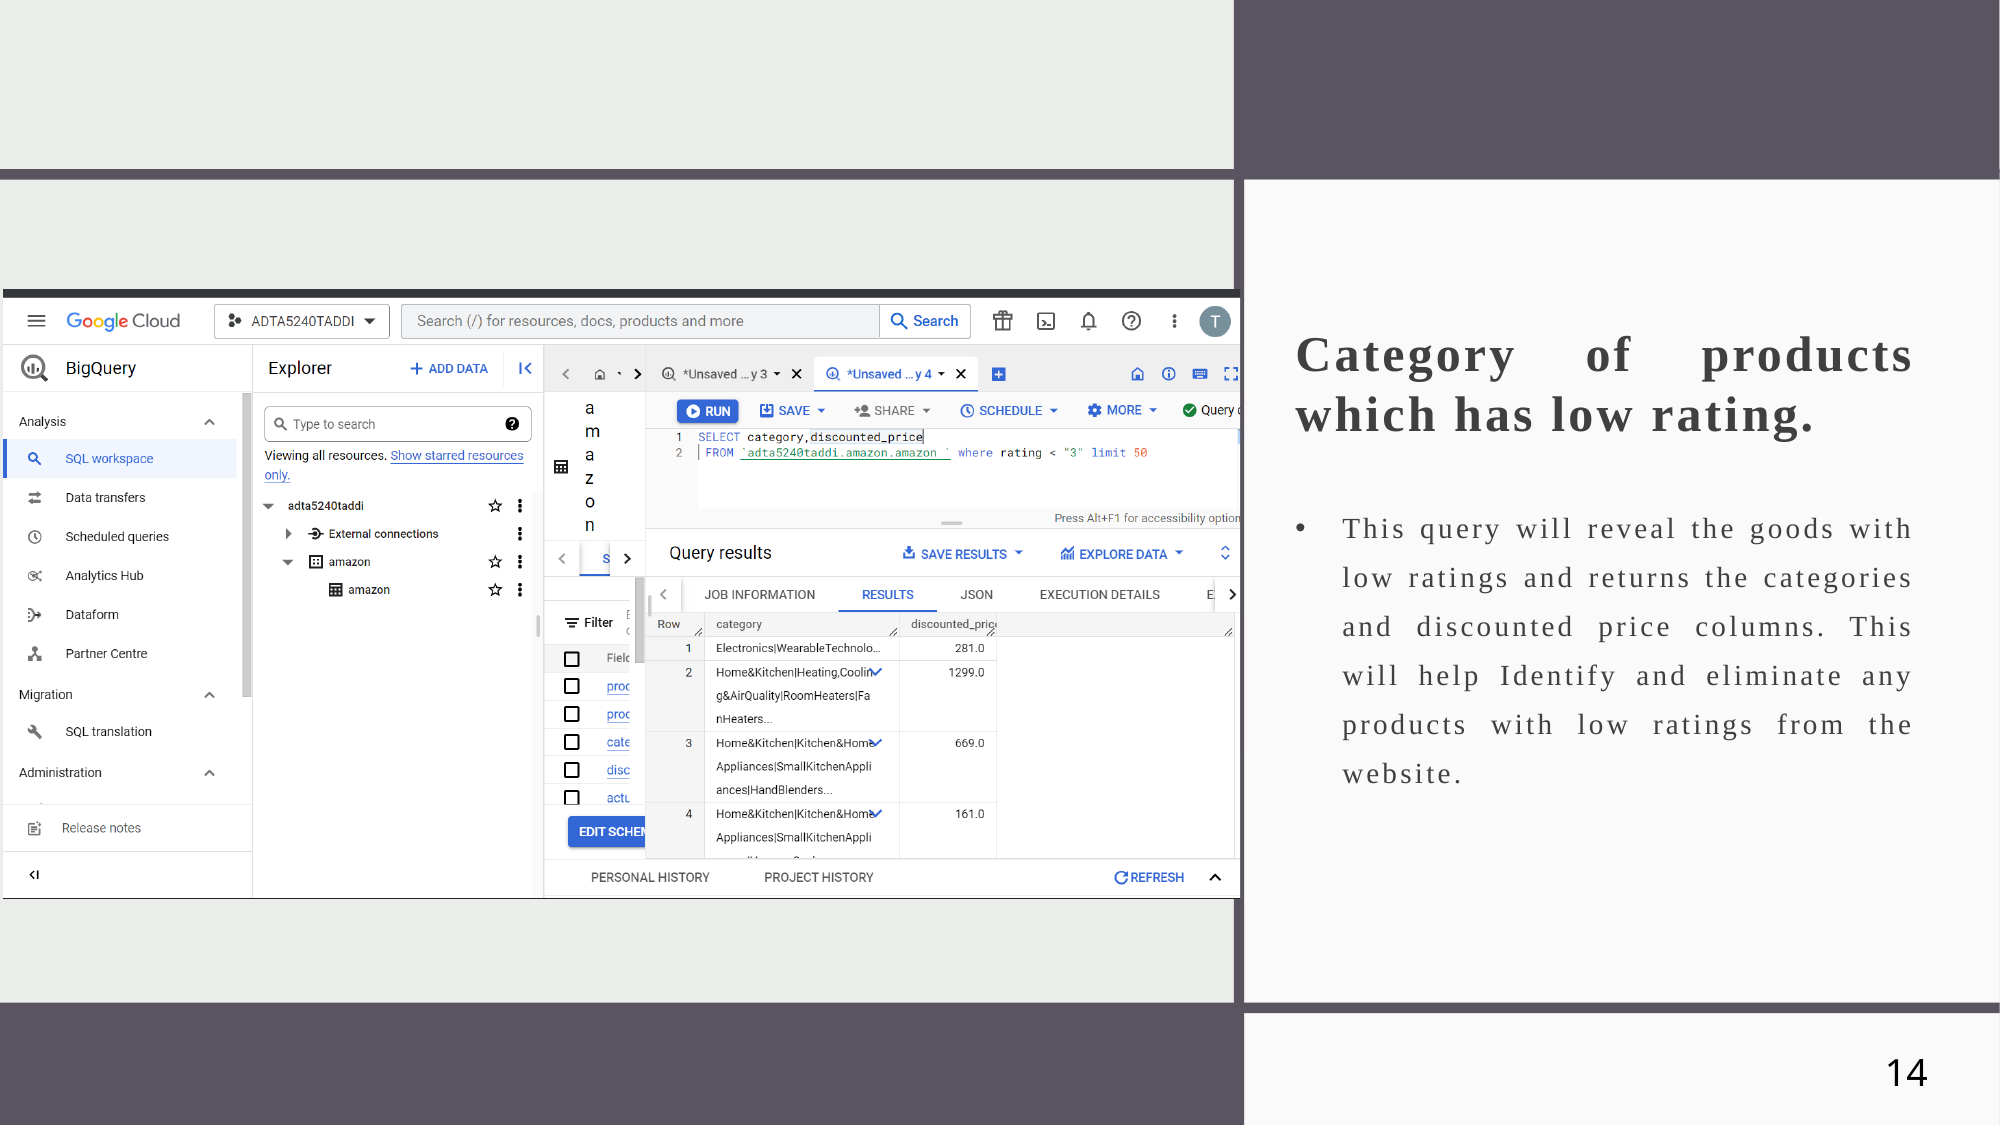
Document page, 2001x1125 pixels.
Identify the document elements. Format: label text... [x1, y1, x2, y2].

title Category of products which has low rating. [1277, 22, 1933, 457]
picture [0, 289, 1241, 955]
text_box 14 [1870, 1041, 1996, 1108]
subtitle This query will reveal the goods with low ratings and returns the categories and discounted price columns. This will help Identify and eliminate any products with low ratings from the website. [1277, 477, 1933, 912]
